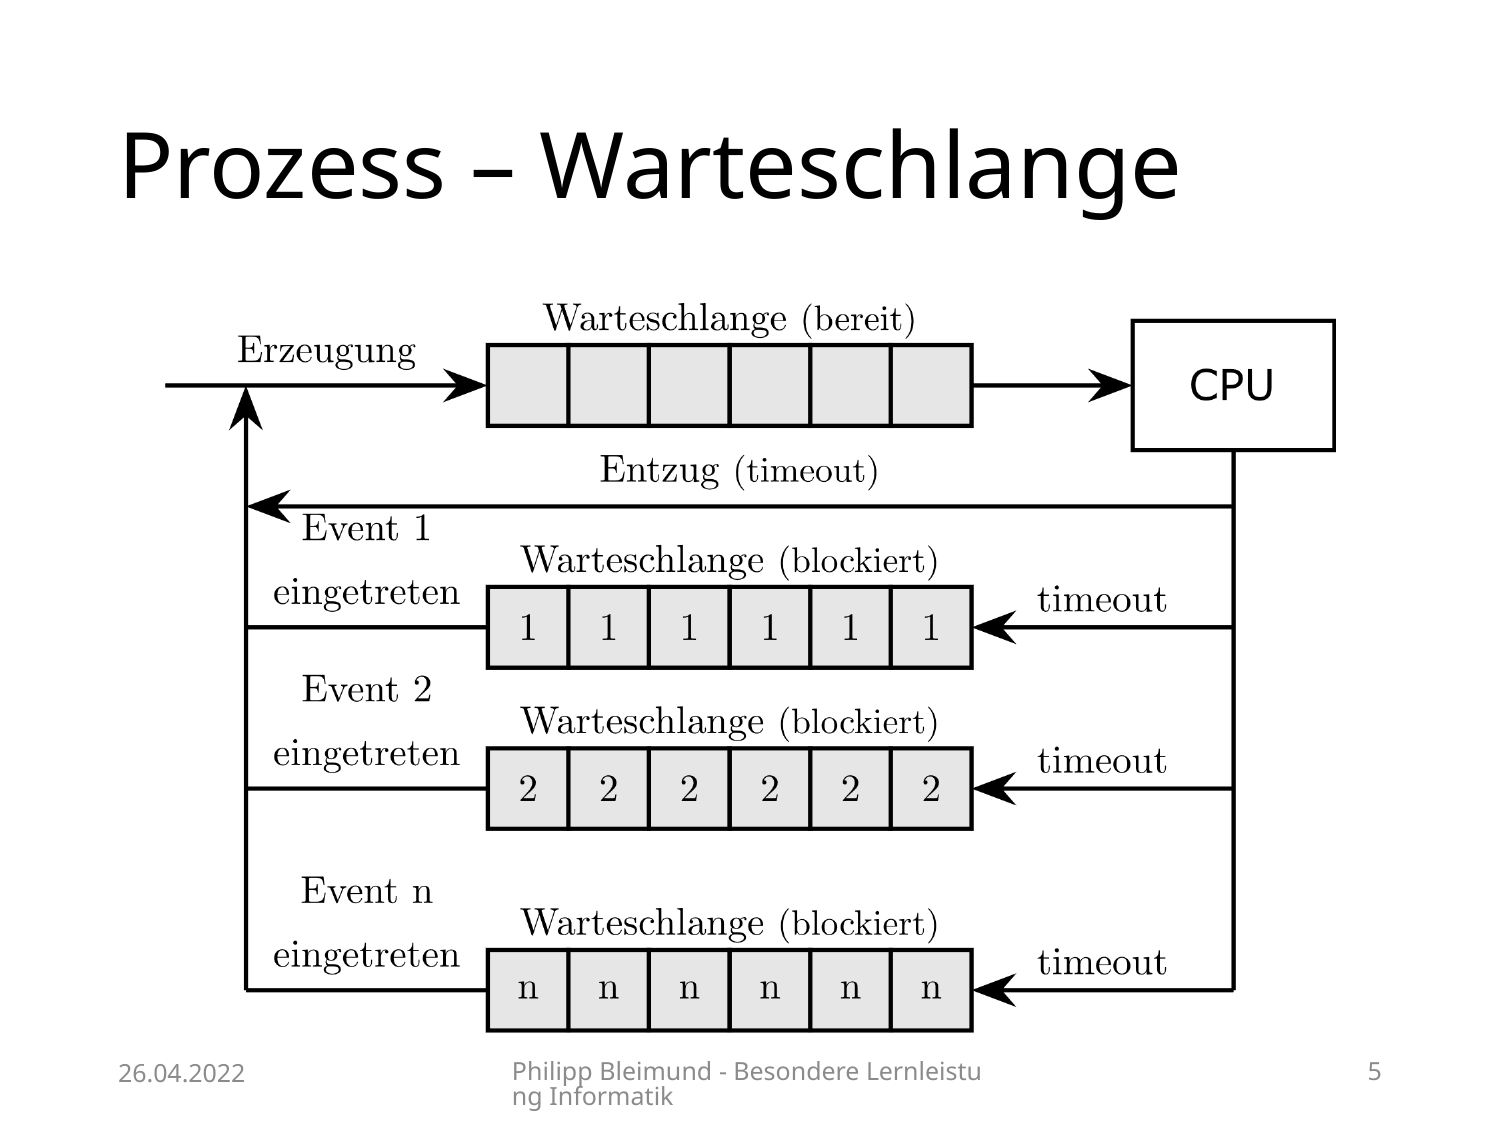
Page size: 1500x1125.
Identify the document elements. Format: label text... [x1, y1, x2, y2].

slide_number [103, 1042, 441, 1103]
title Prozess – Warteschlange [103, 59, 1397, 278]
picture [163, 302, 1336, 1033]
footer Philipp Bleimund - Besondere Lernleistung Informatik [496, 1042, 1004, 1103]
slide_number 5 [1059, 1042, 1397, 1103]
